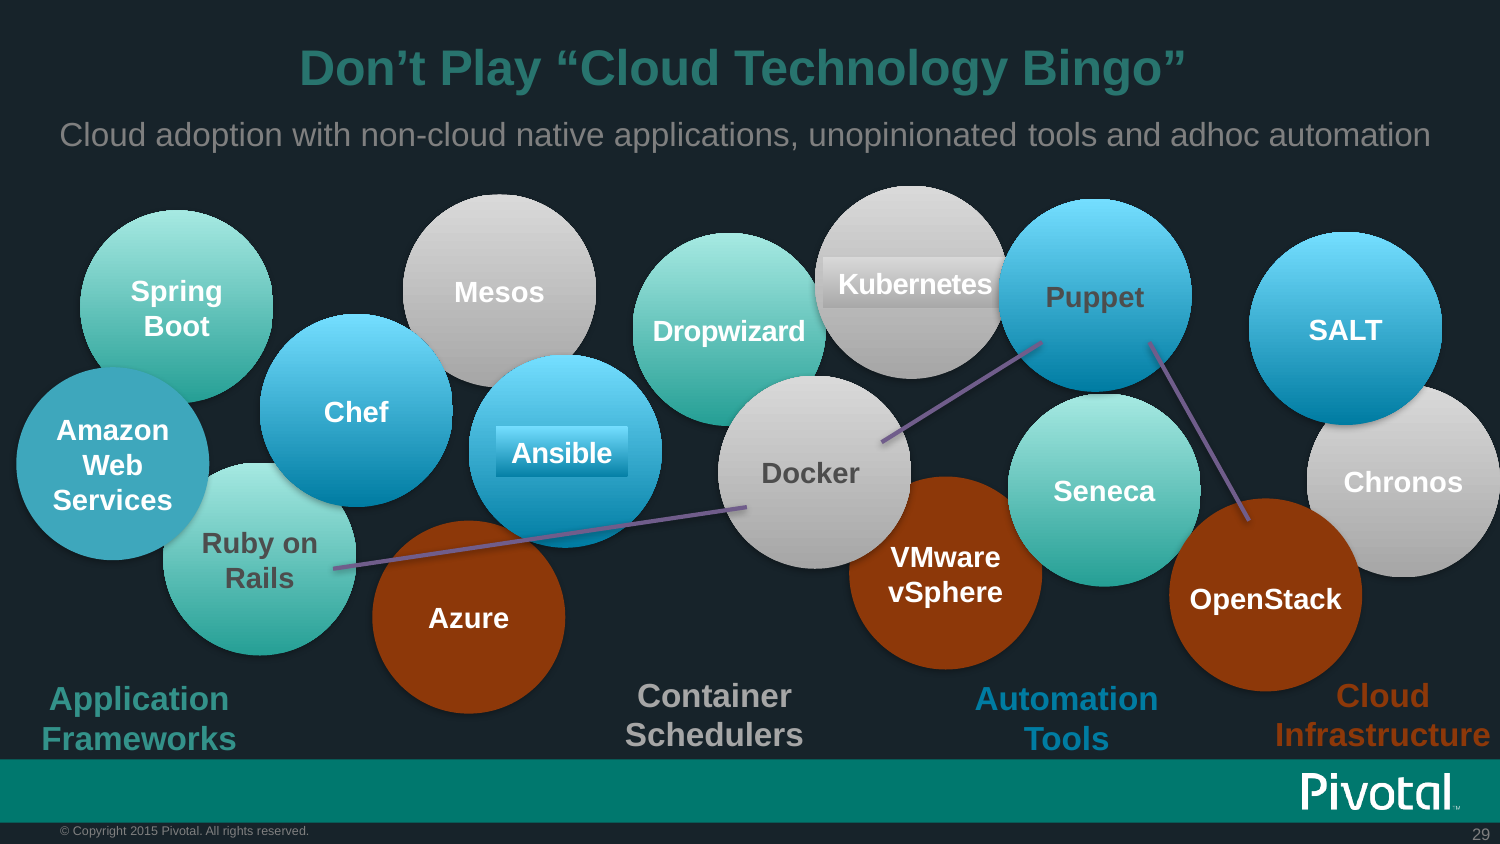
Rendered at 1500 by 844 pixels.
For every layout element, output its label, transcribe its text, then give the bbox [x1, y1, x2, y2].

text_box [1171, 497, 1361, 572]
text_box Seneca [1007, 395, 1187, 588]
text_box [814, 185, 1009, 380]
text_box OpenStack [1169, 572, 1363, 623]
text_box Amazon Web Services [15, 366, 211, 561]
text_box Application Frameworks [5, 669, 274, 766]
text_box SALT [1248, 244, 1443, 426]
text_box Cloud adoption with non-cloud native applications, unopinionated tools and adhoc automation [0, 106, 1500, 161]
text_box Mesos [402, 193, 597, 382]
text_box Puppet [1013, 198, 1193, 393]
title Don’t Play “Cloud Technology Bingo” [75, 20, 1425, 106]
text_box Spring Boot [79, 209, 275, 403]
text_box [468, 354, 662, 505]
text_box [1172, 623, 1359, 691]
text_box Docker [717, 387, 913, 570]
text_box VMware vSphere [848, 475, 1043, 670]
text_box Automation Tools [932, 669, 1201, 766]
text_box Ruby on Rails [162, 461, 356, 657]
text_box Chronos [1306, 387, 1500, 579]
text_box Azure [371, 577, 567, 715]
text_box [632, 232, 826, 427]
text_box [332, 506, 748, 569]
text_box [881, 341, 1043, 443]
text_box Chef [259, 313, 454, 505]
picture [1302, 773, 1460, 810]
text_box Cloud Infrastructure [1249, 665, 1500, 762]
text_box Container Schedulers [580, 665, 849, 762]
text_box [1149, 341, 1250, 521]
